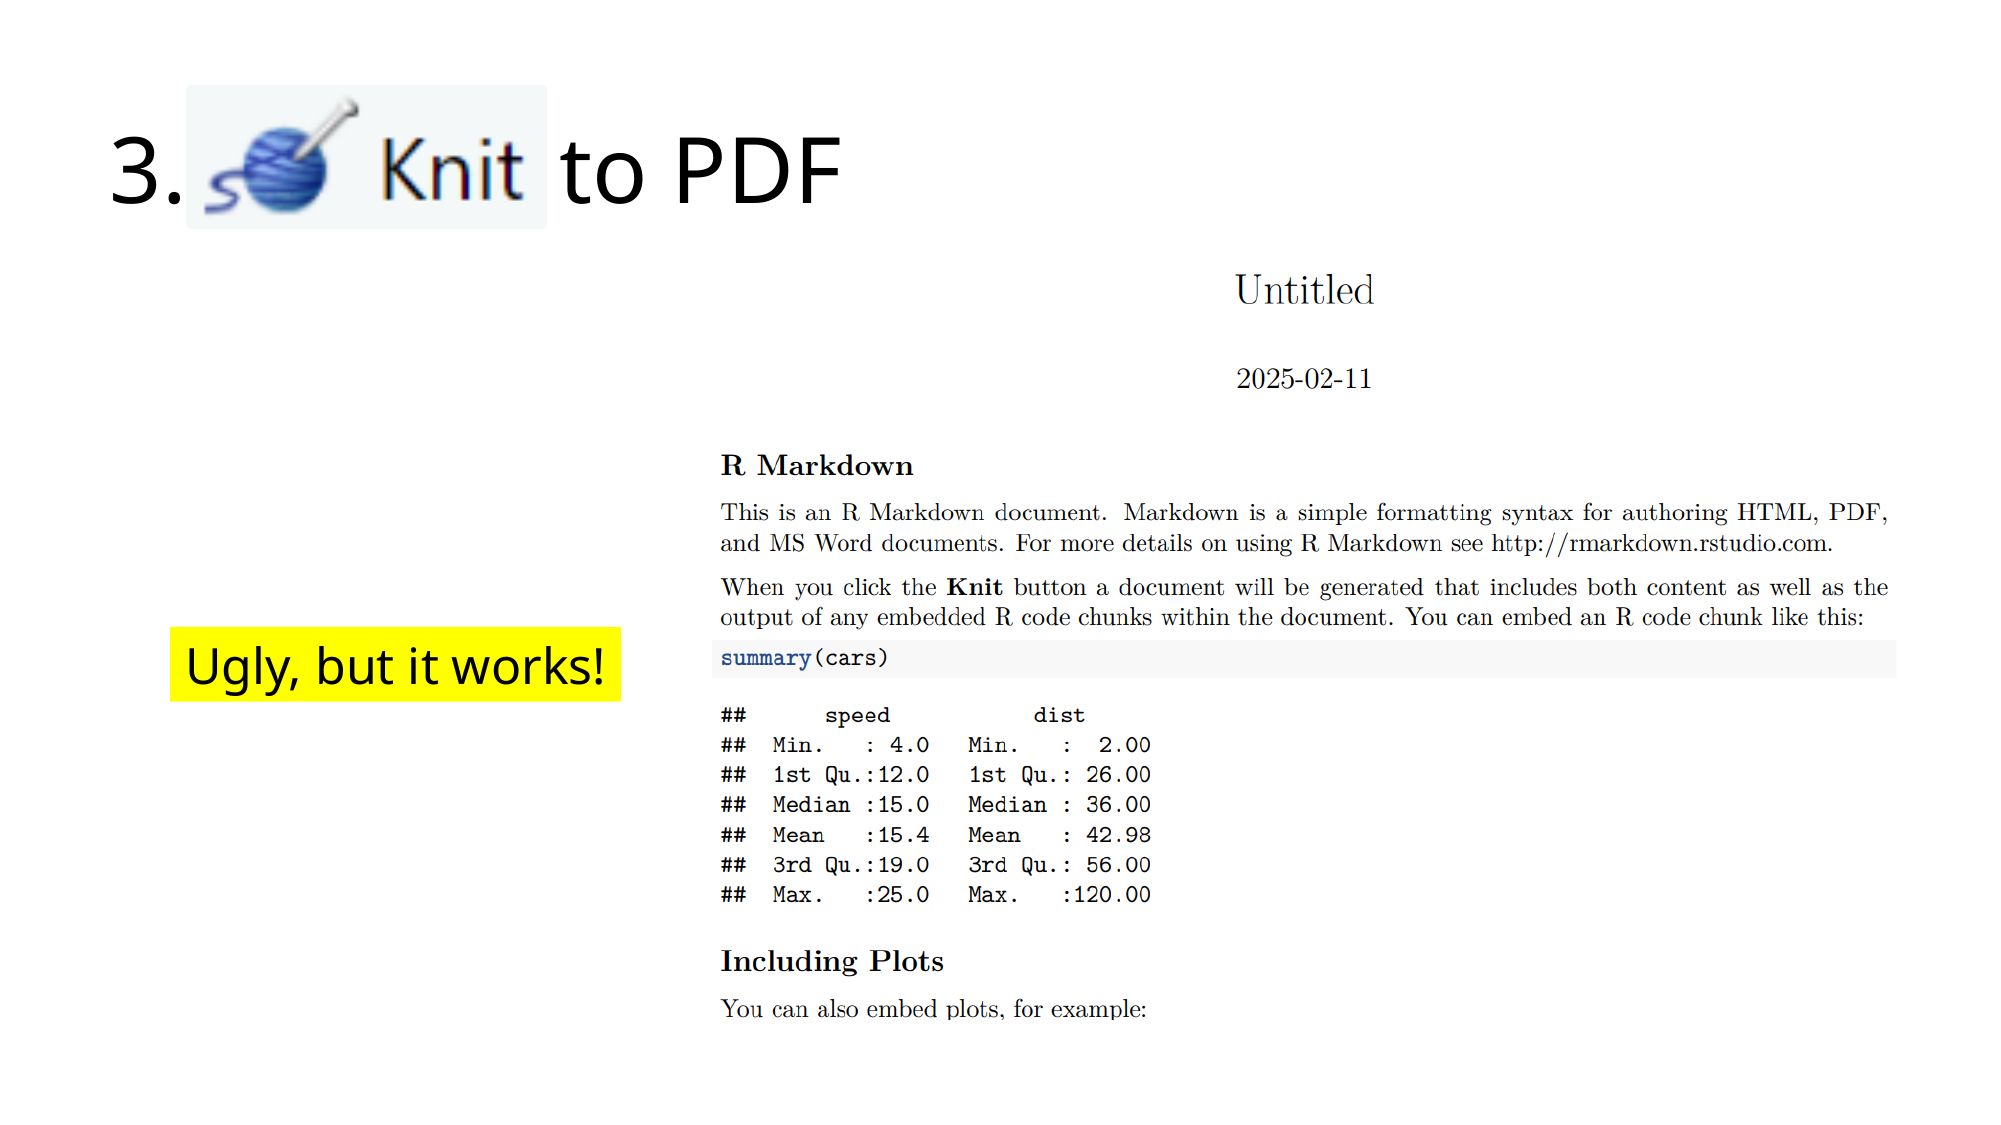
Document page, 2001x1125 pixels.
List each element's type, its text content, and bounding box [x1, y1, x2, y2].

text_box 3. to PDF [94, 104, 888, 230]
picture [195, 93, 538, 221]
picture [592, 119, 2000, 1021]
text_box Ugly, but it works! [170, 626, 592, 702]
